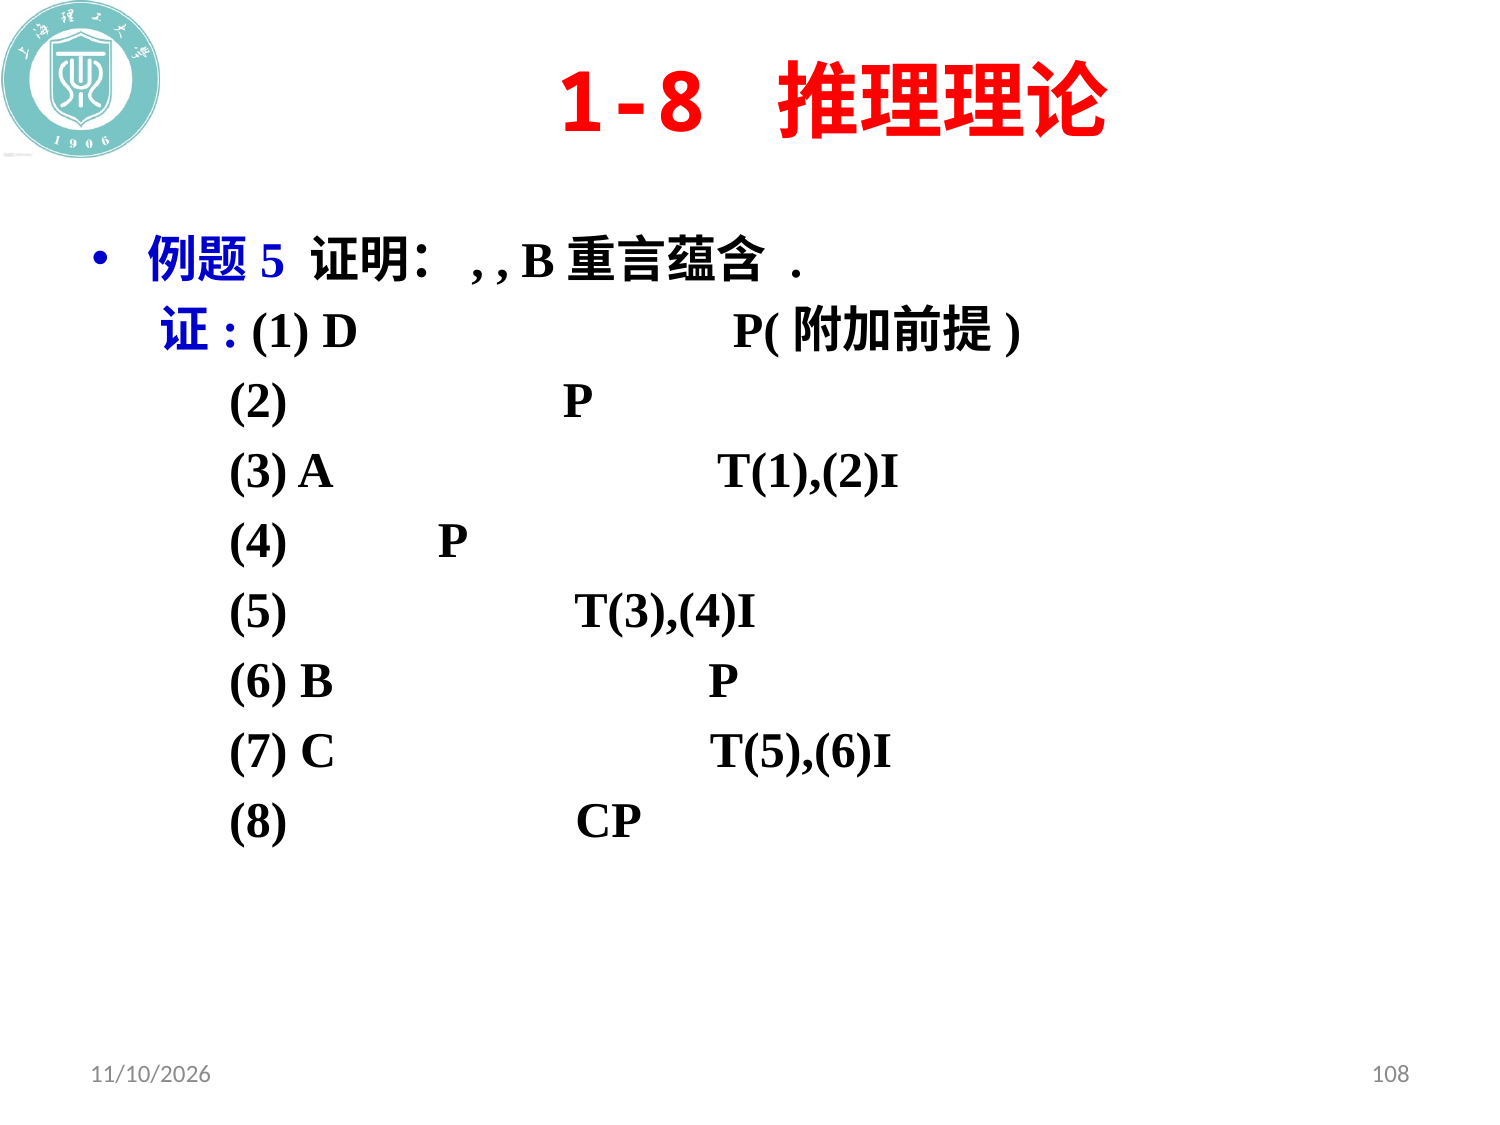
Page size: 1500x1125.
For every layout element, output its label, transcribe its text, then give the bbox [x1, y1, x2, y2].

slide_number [75, 1042, 425, 1103]
title 1-8 推理理论 [195, 11, 1471, 185]
slide_number 108 [1074, 1042, 1425, 1103]
picture [1, 0, 160, 158]
